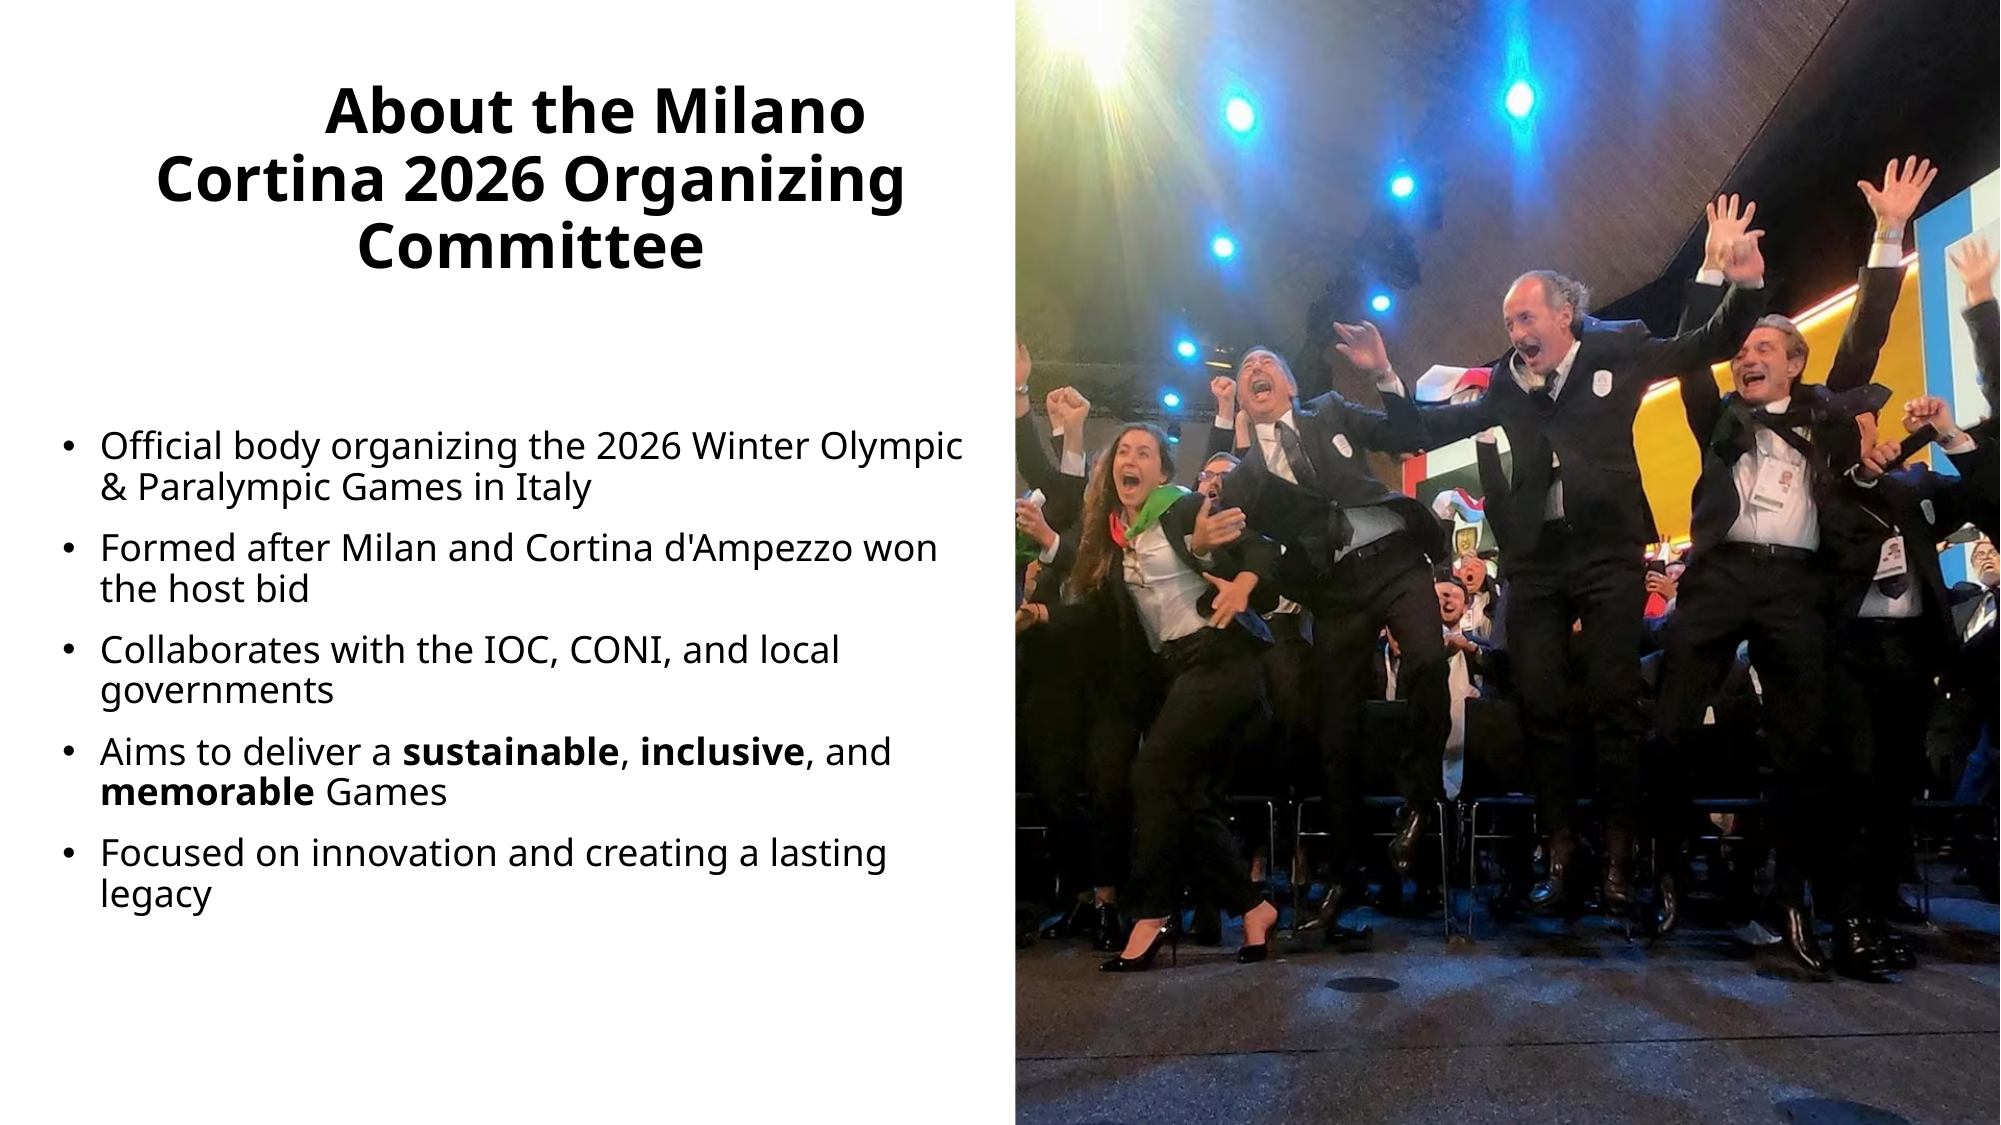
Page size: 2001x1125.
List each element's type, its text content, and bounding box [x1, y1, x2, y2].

text_box [0, 0, 1014, 1125]
picture [1014, 0, 2000, 1125]
list Official body organizing the 2026 Winter Olympic & Paralympic Games in Italy Formed after Milan and Cortina d'Ampezzo won the host bid Collaborates with the IOC, CONI, and local governments Aims to deliver a sustainable, inclusive, and memorable Games Focused on innovation and creating a lasting legacy [47, 420, 985, 1078]
title About the Milano Cortina 2026 Organizing Committee [106, 71, 957, 366]
